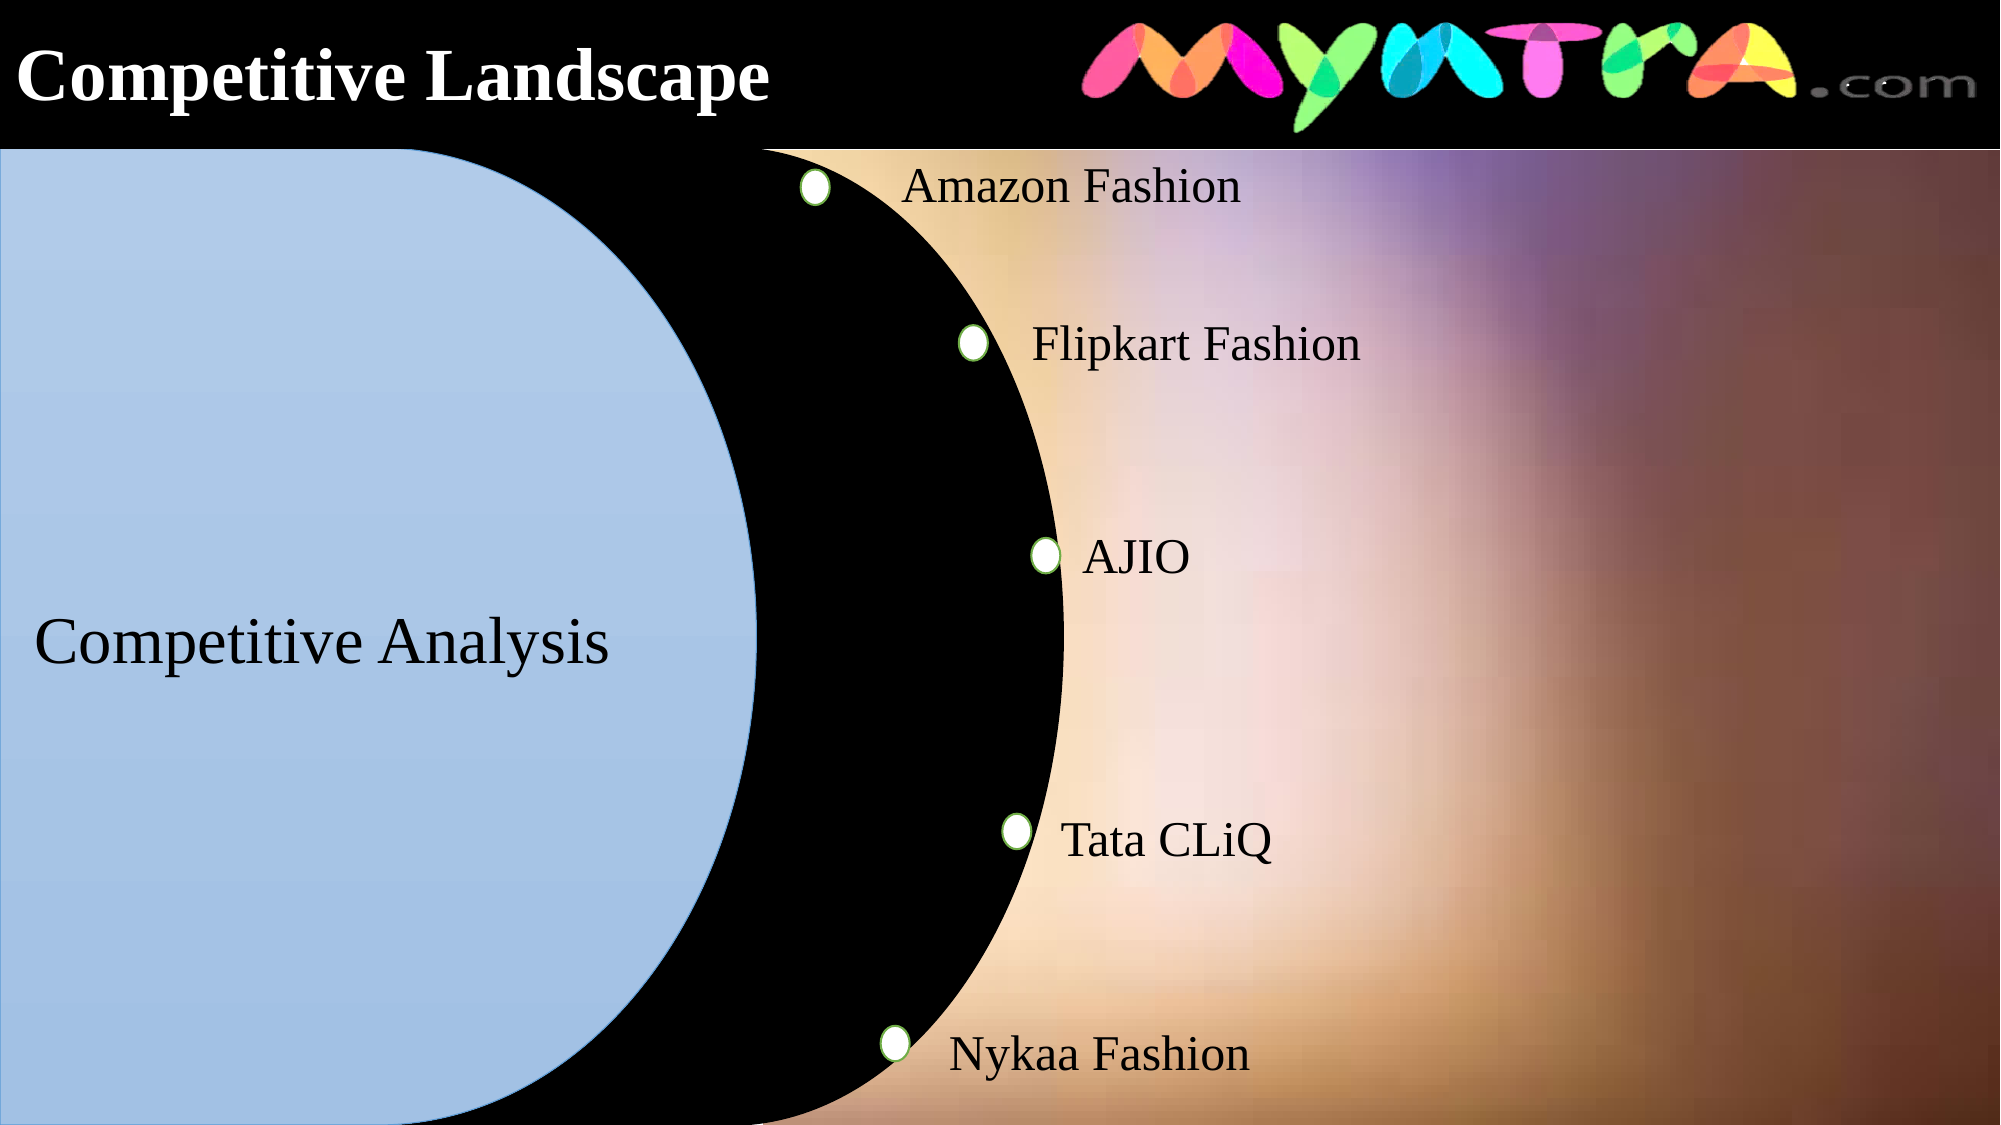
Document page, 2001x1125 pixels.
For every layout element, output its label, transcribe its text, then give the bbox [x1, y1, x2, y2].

text_box Amazon Fashion [886, 144, 1330, 150]
text_box Competitive Landscape [0, 0, 1062, 149]
text_box [408, 149, 767, 1125]
text_box Competitive Analysis [0, 149, 757, 1125]
picture [763, 150, 2000, 1125]
picture [1062, 0, 2000, 147]
